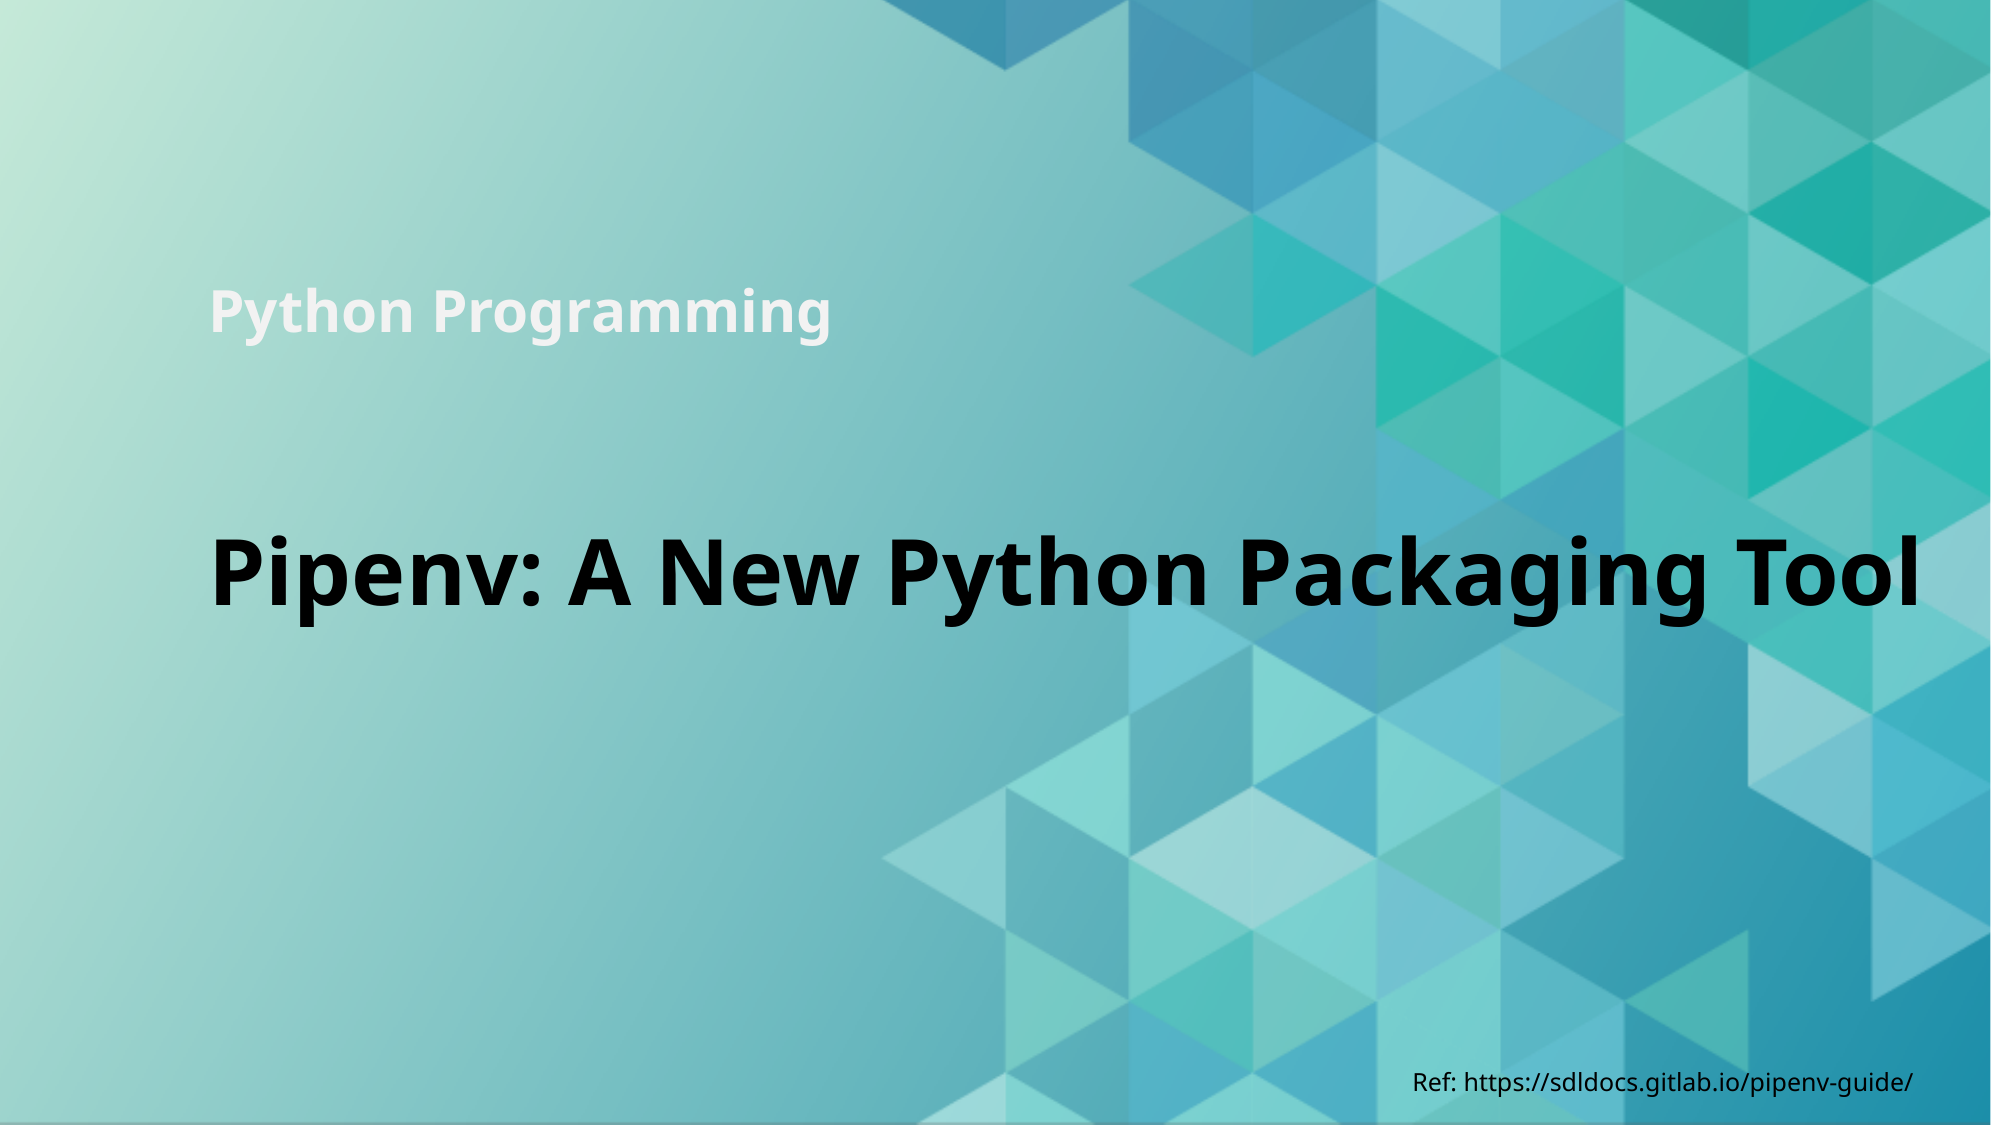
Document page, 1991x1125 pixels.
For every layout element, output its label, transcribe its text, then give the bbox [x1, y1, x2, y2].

title Pipenv: A New Python Packaging Tool [193, 397, 1943, 740]
text_box Ref: https://sdldocs.gitlab.io/pipenv-guide/ [1397, 1058, 1930, 1104]
picture [0, 0, 1991, 1125]
